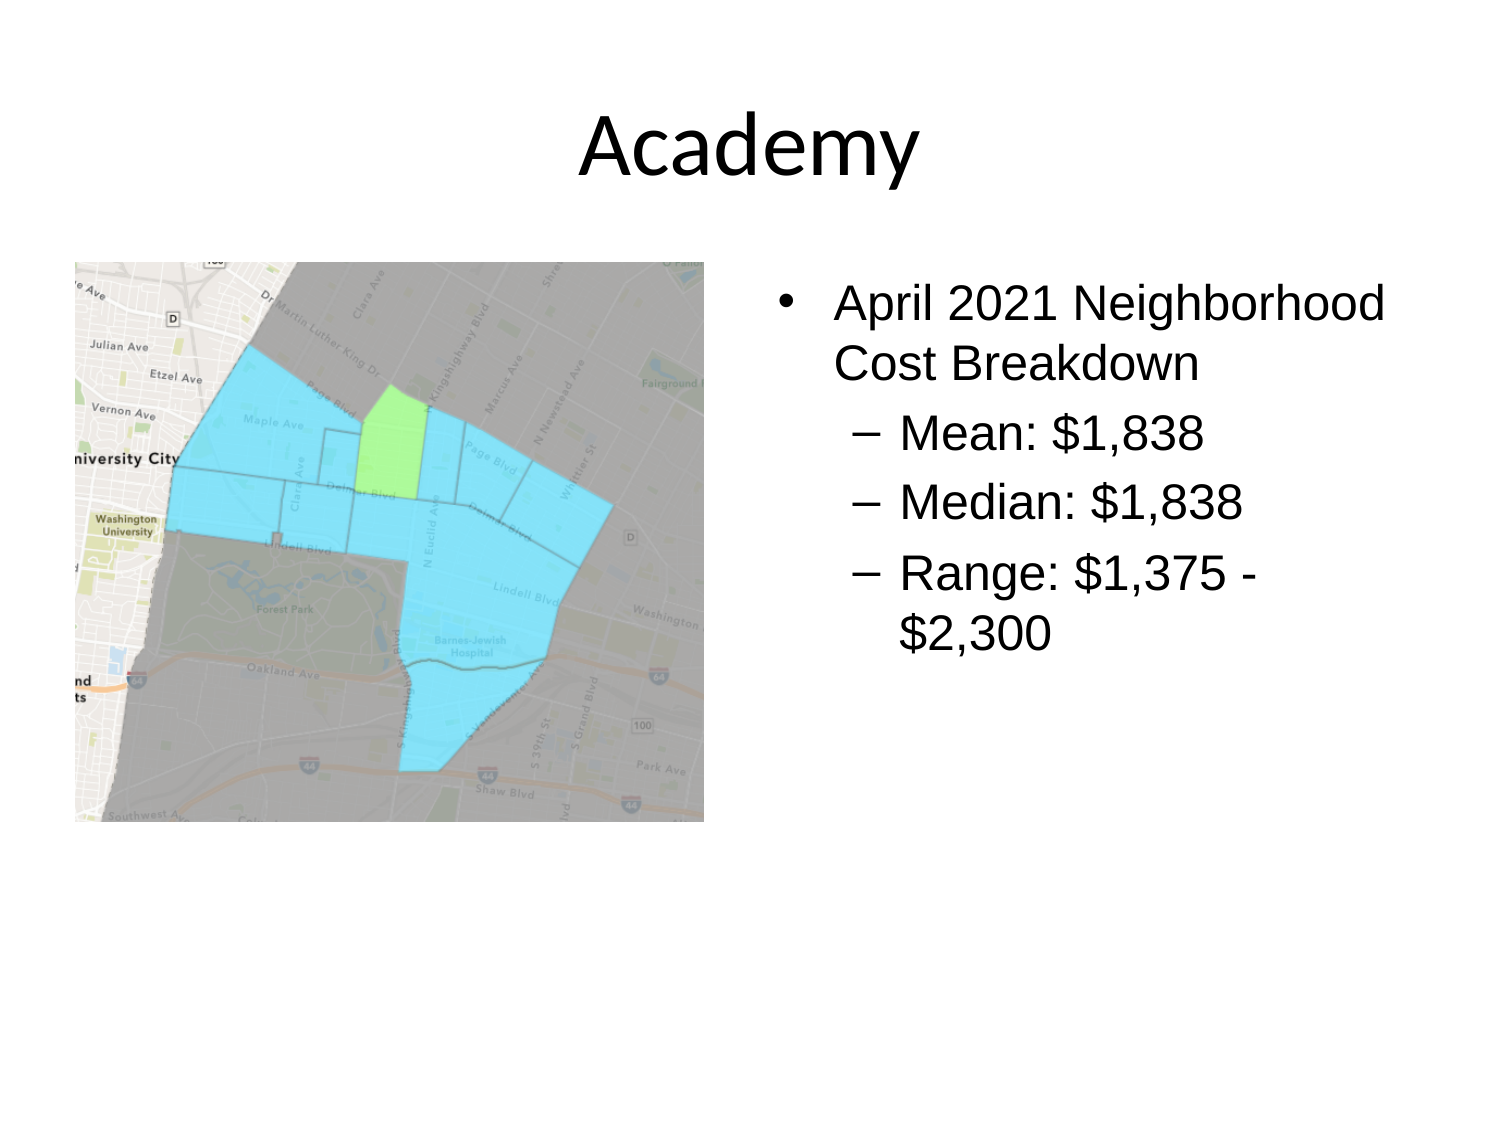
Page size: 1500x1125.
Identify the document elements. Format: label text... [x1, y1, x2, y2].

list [74, 262, 704, 823]
title Academy [75, 45, 1425, 233]
list April 2021 Neighborhood Cost Breakdown Mean: $1,838 Median: $1,838 Range: $1,375 - $2,300 [762, 262, 1425, 1005]
